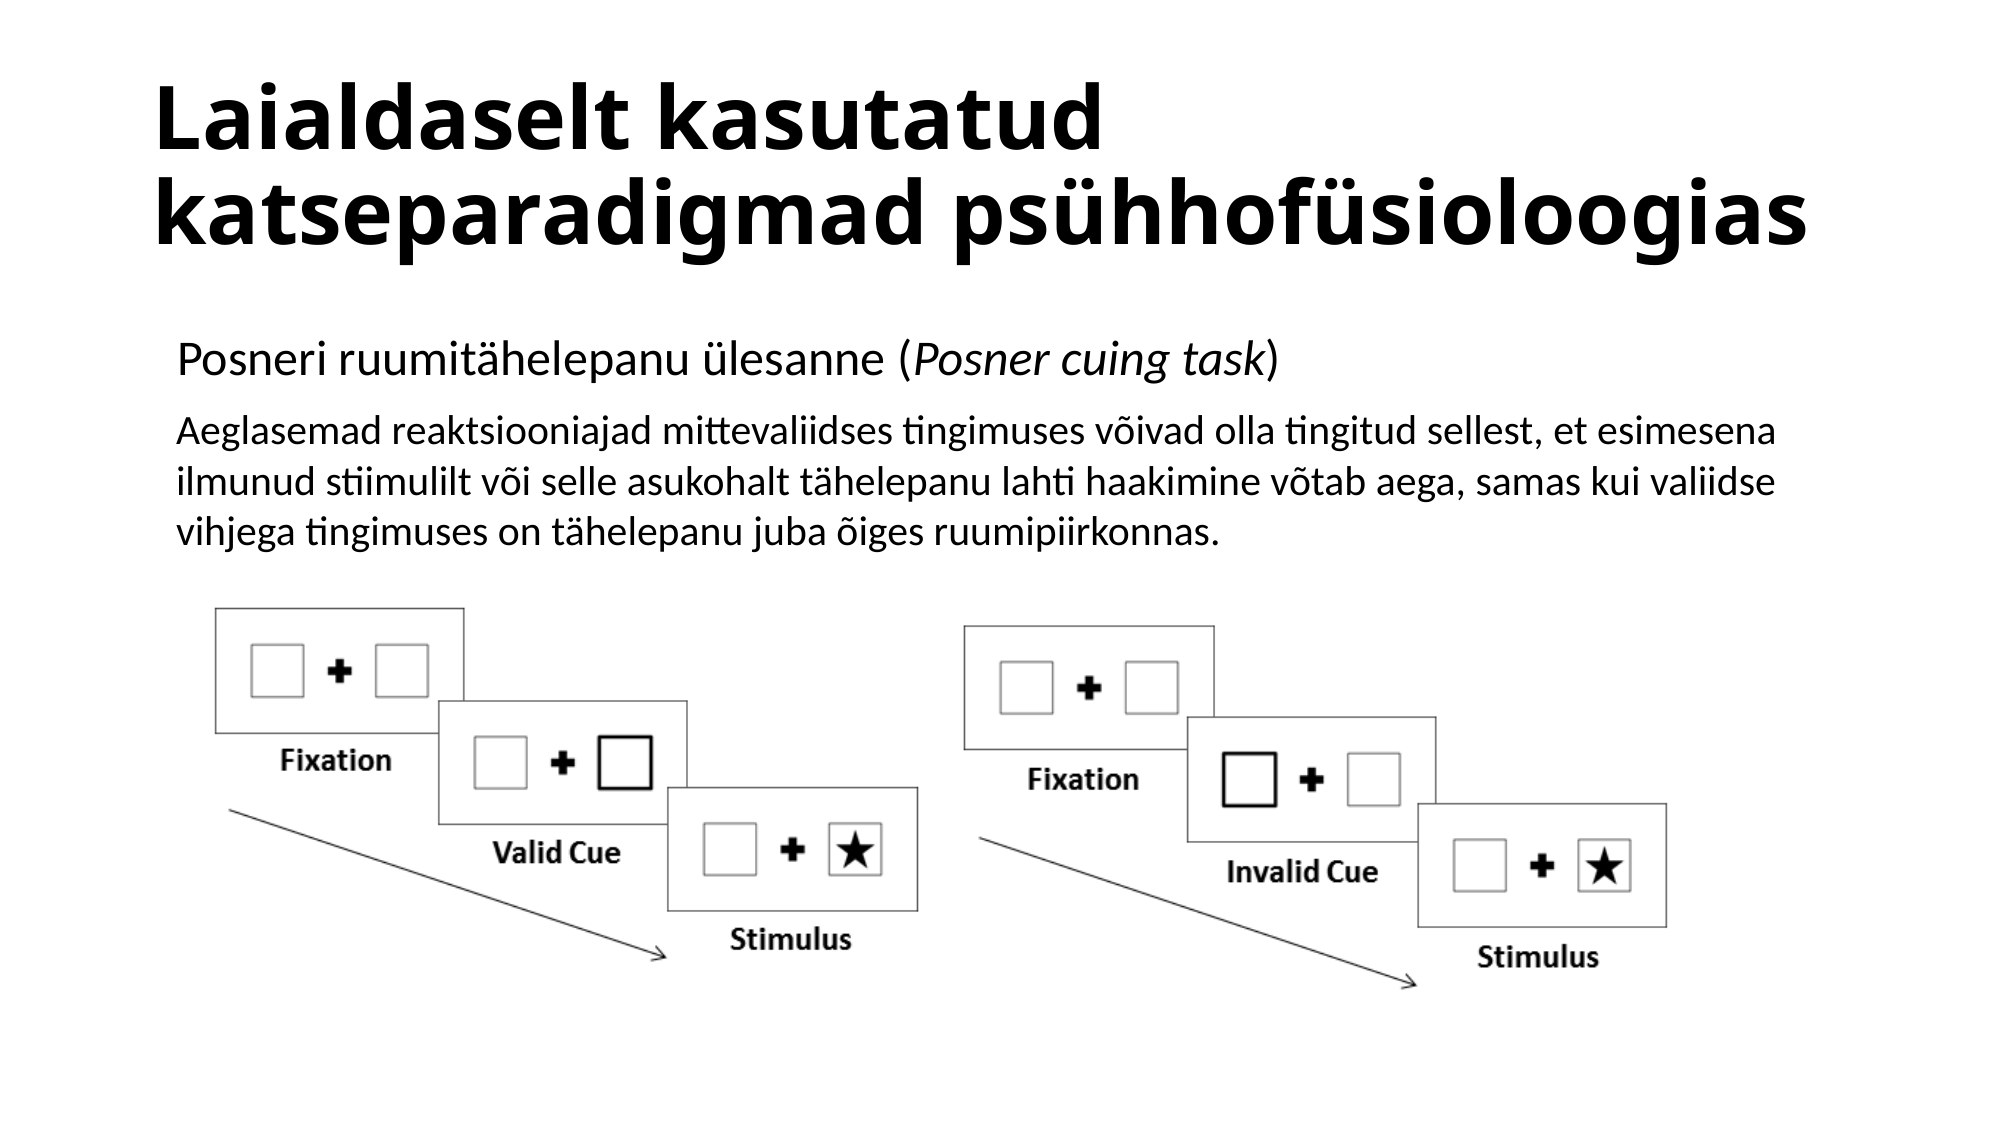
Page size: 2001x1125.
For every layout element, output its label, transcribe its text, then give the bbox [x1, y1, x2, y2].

title Laialdaselt kasutatud katseparadigmad psühhofüsioloogias [137, 59, 1863, 278]
text_box Posneri ruumitähelepanu ülesanne (Posner cuing task) [162, 317, 1297, 393]
text_box Aeglasemad reaktsiooniajad mittevaliidses tingimuses võivad olla tingitud sellest, et esimesena ilmunud stiimulilt või selle asukohalt tähelepanu lahti haakimine võtab aega, samas kui valiidse vihjega tingimuses on tähelepanu juba õiges ruumipiirkonnas. [161, 395, 1803, 561]
picture [176, 564, 1679, 1022]
